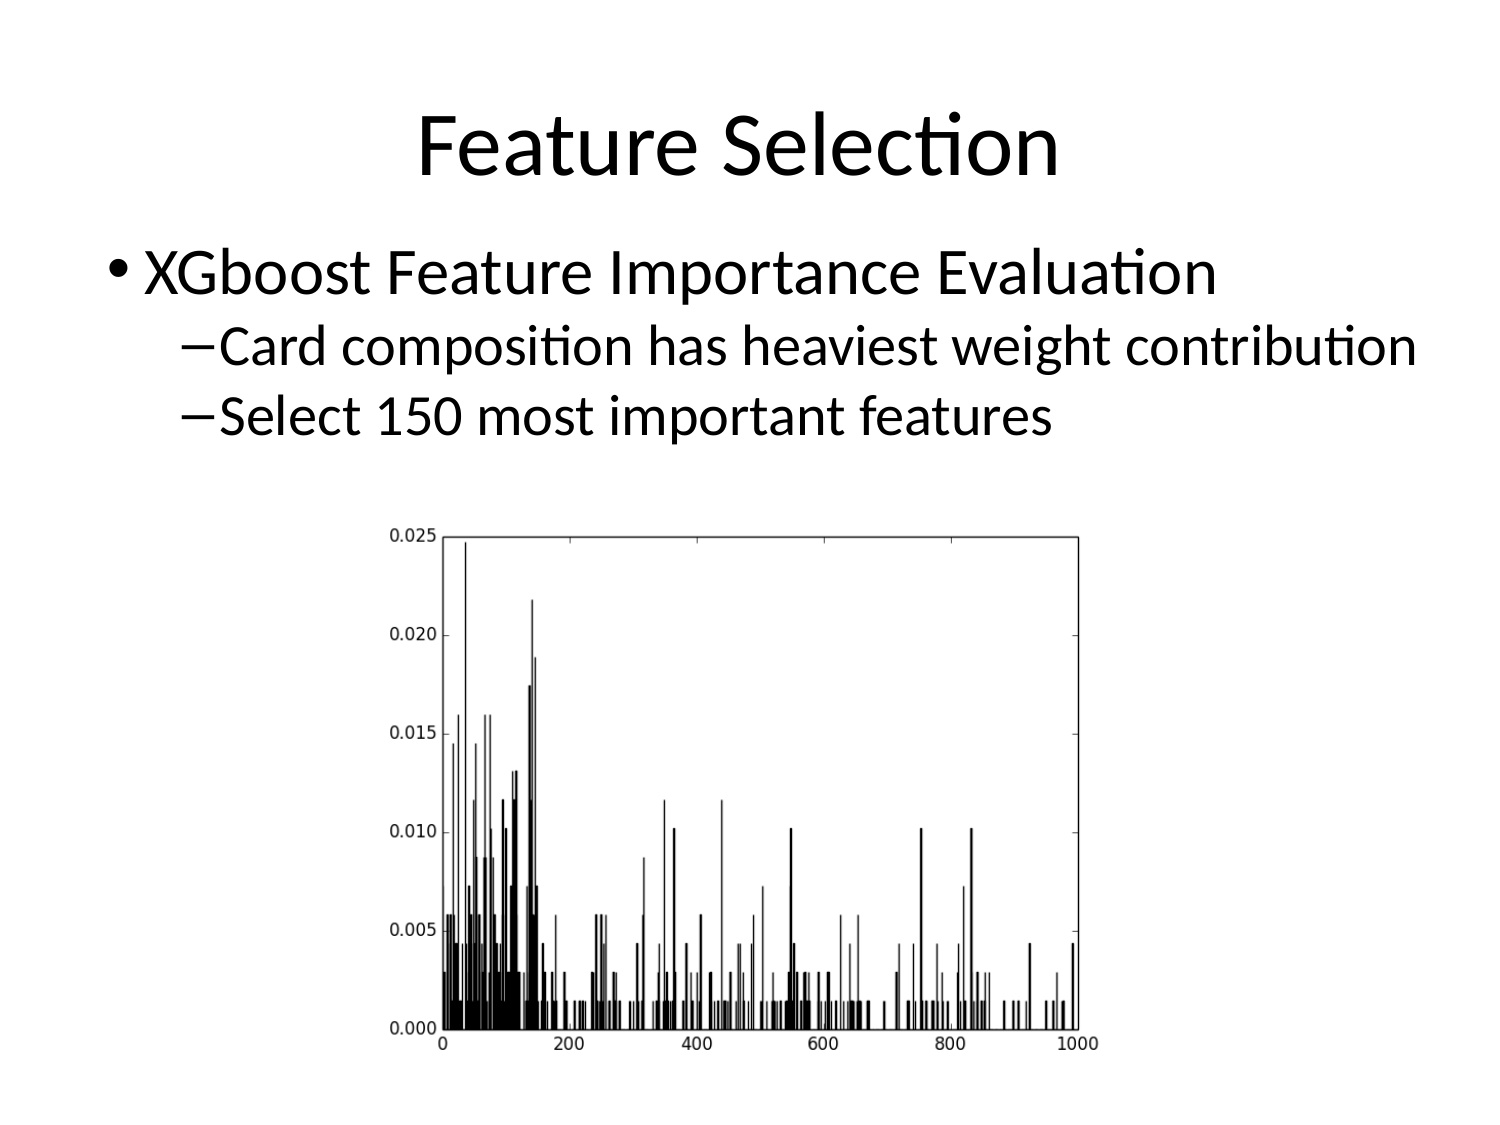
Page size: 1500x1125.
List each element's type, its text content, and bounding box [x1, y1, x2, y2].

picture [340, 475, 1160, 1091]
list XGboost Feature Importance Evaluation Card composition has heaviest weight contribution Select 150 most important features [54, 212, 1444, 955]
title Feature Selection [75, 45, 1425, 212]
